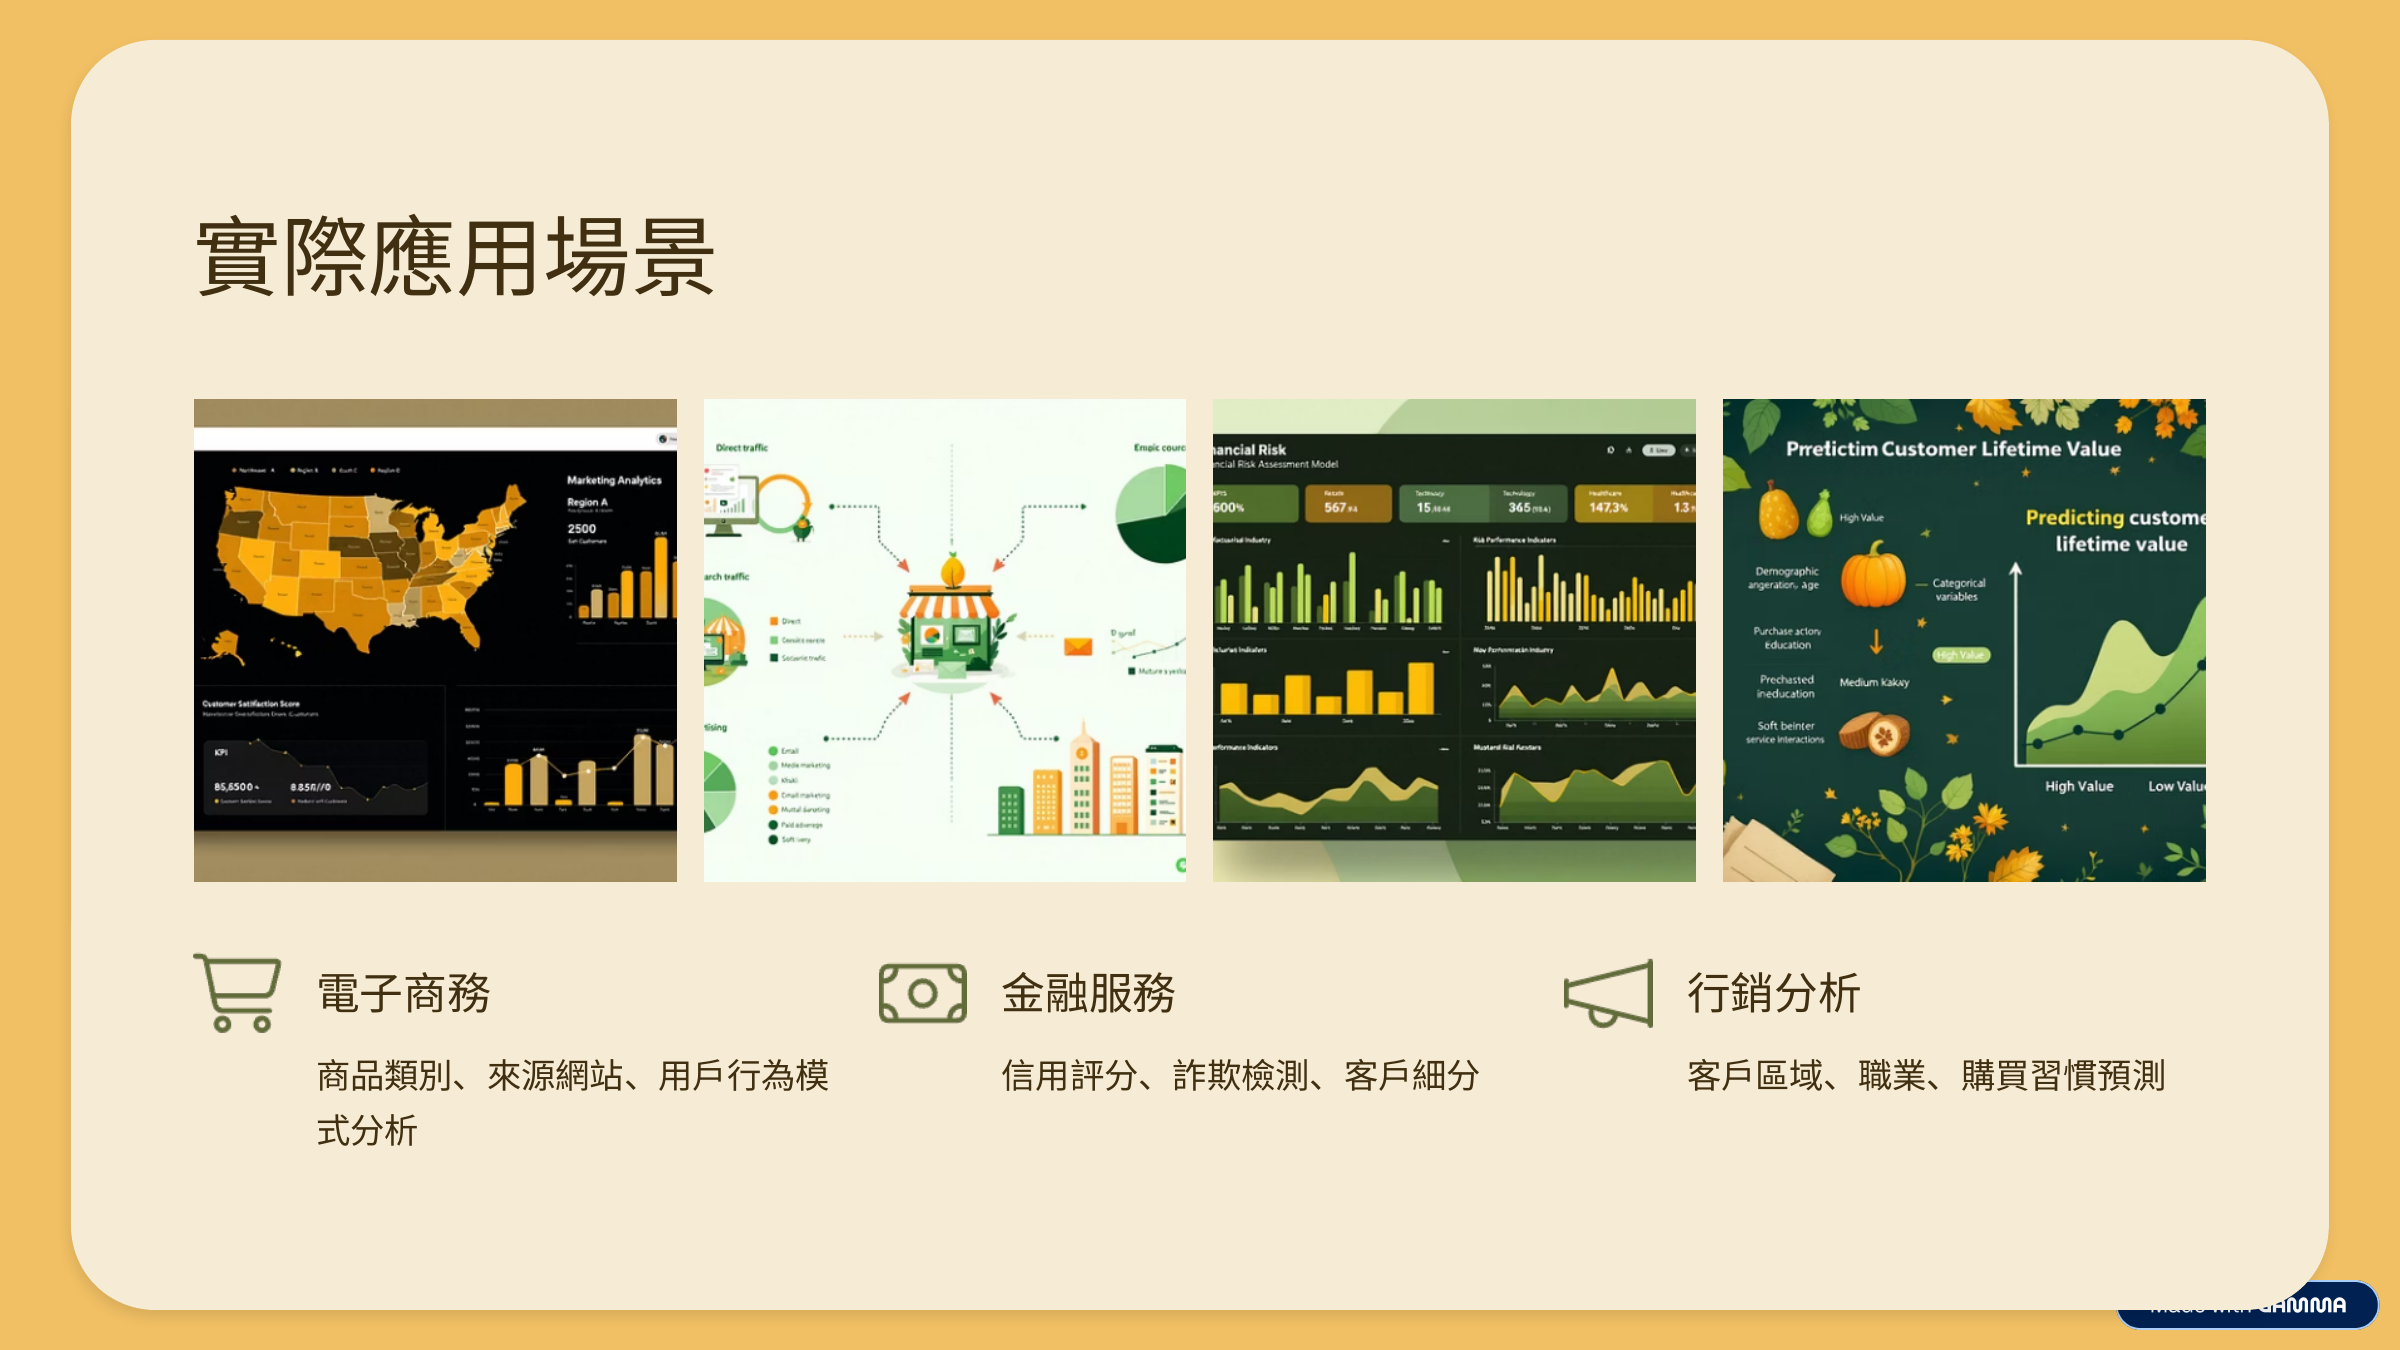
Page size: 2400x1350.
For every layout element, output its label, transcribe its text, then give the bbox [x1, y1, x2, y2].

picture [704, 399, 1186, 882]
text_box 商品類別、來源網站、用戶行為模式分析 [316, 1039, 836, 1152]
text_box 行銷分析 [1687, 964, 2125, 1019]
text_box 電子商務 [316, 964, 754, 1019]
text_box [70, 39, 2329, 1310]
picture [1564, 949, 1653, 1038]
picture [2106, 1271, 2389, 1339]
picture [194, 399, 677, 882]
text_box 實際應用場景 [193, 197, 1069, 308]
picture [879, 949, 967, 1038]
picture [1213, 399, 1696, 882]
picture [1723, 399, 2206, 882]
picture [193, 949, 282, 1038]
text_box 金融服務 [1001, 964, 1440, 1019]
text_box 客戶區域、職業、購買習慣預測 [1687, 1039, 2207, 1096]
text_box 信用評分、詐欺檢測、客戶細分 [1001, 1039, 1521, 1096]
